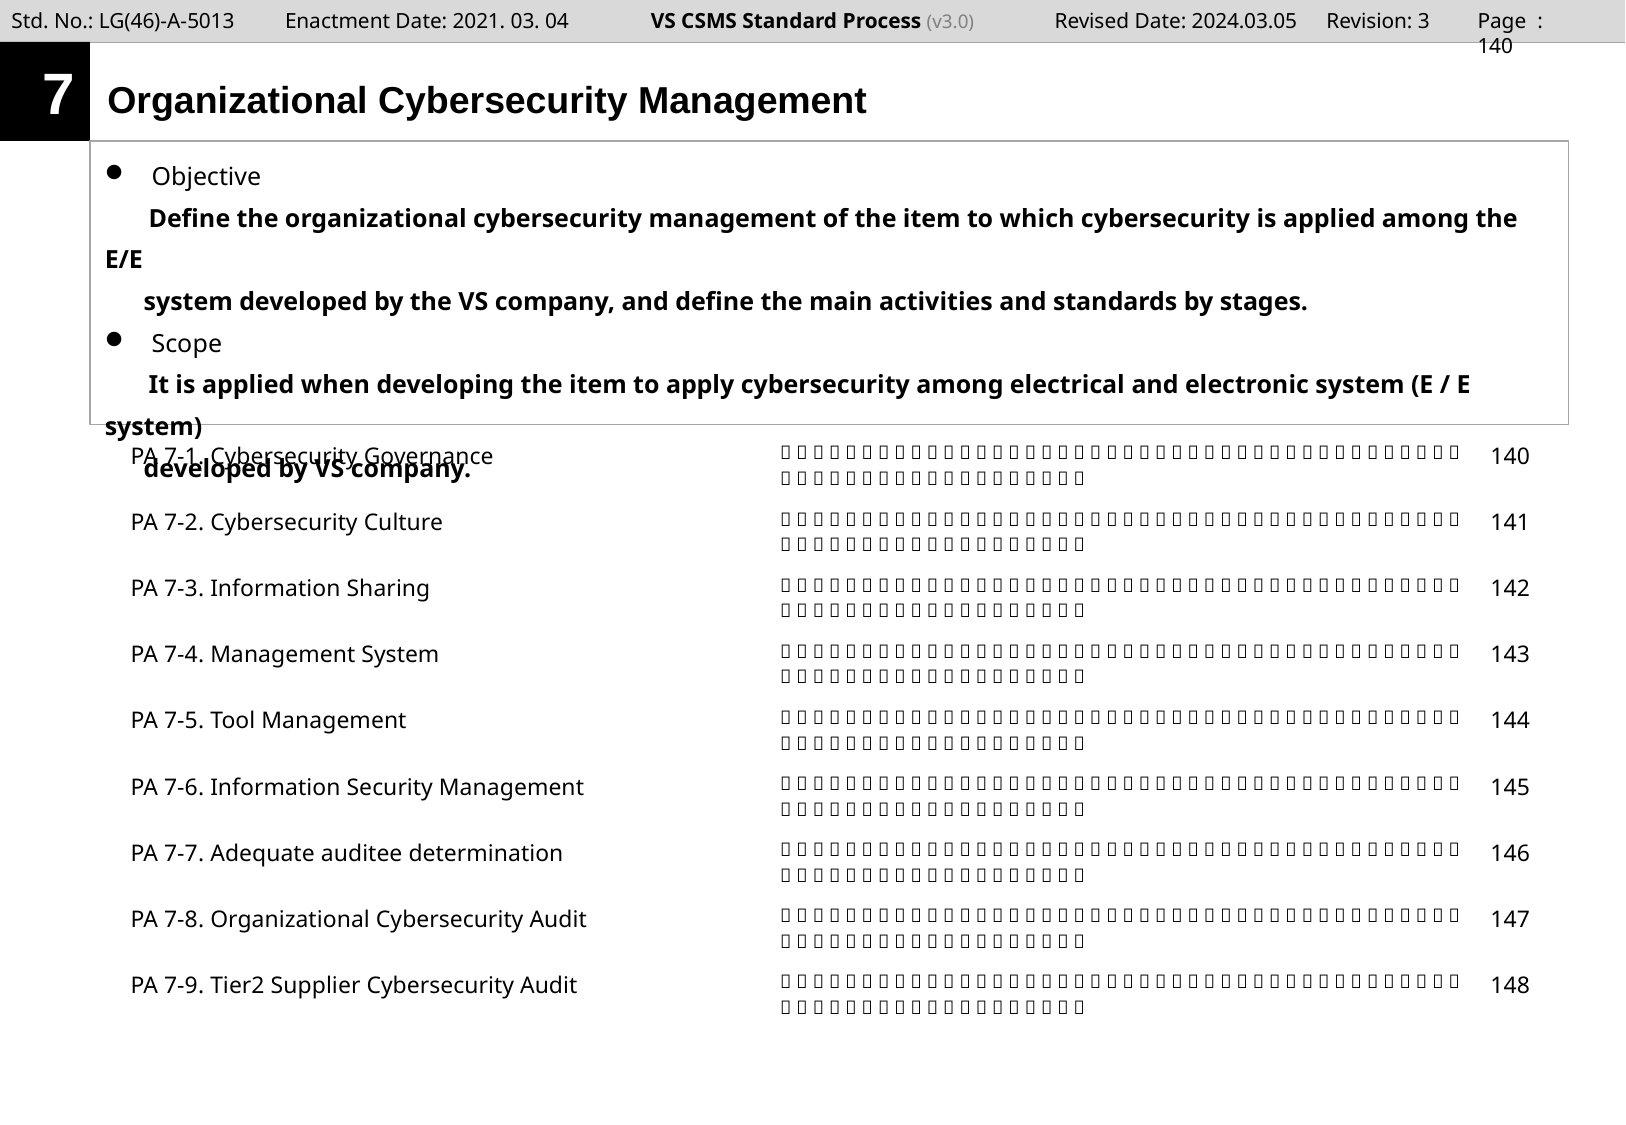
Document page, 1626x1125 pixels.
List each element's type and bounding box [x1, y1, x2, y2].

table_cell [116, 764, 764, 828]
table_cell [1476, 962, 1579, 1026]
table_cell [766, 501, 1475, 564]
table_cell [116, 501, 764, 564]
table_cell [766, 962, 1475, 1026]
table_cell [766, 698, 1475, 762]
table_cell [1476, 632, 1579, 696]
table_header [1476, 433, 1579, 496]
table_cell [1476, 896, 1579, 960]
table_cell [766, 764, 1475, 828]
slide_number [1474, 7, 1587, 33]
table_cell [766, 632, 1475, 696]
table_header [766, 433, 1475, 496]
table_cell [116, 830, 764, 894]
table_cell [1476, 566, 1579, 630]
table_cell [116, 896, 764, 960]
table_cell [1476, 698, 1579, 762]
table_cell [1476, 830, 1579, 894]
table_cell [116, 698, 764, 762]
table_cell [1476, 764, 1579, 828]
table_cell [766, 566, 1475, 630]
table_cell [766, 830, 1475, 894]
table_cell [116, 632, 764, 696]
table_cell [1476, 501, 1579, 564]
text_box [0, 40, 1570, 426]
table_cell [766, 896, 1475, 960]
table_header [116, 433, 764, 496]
table_cell [116, 566, 764, 630]
table_cell [116, 962, 764, 1026]
